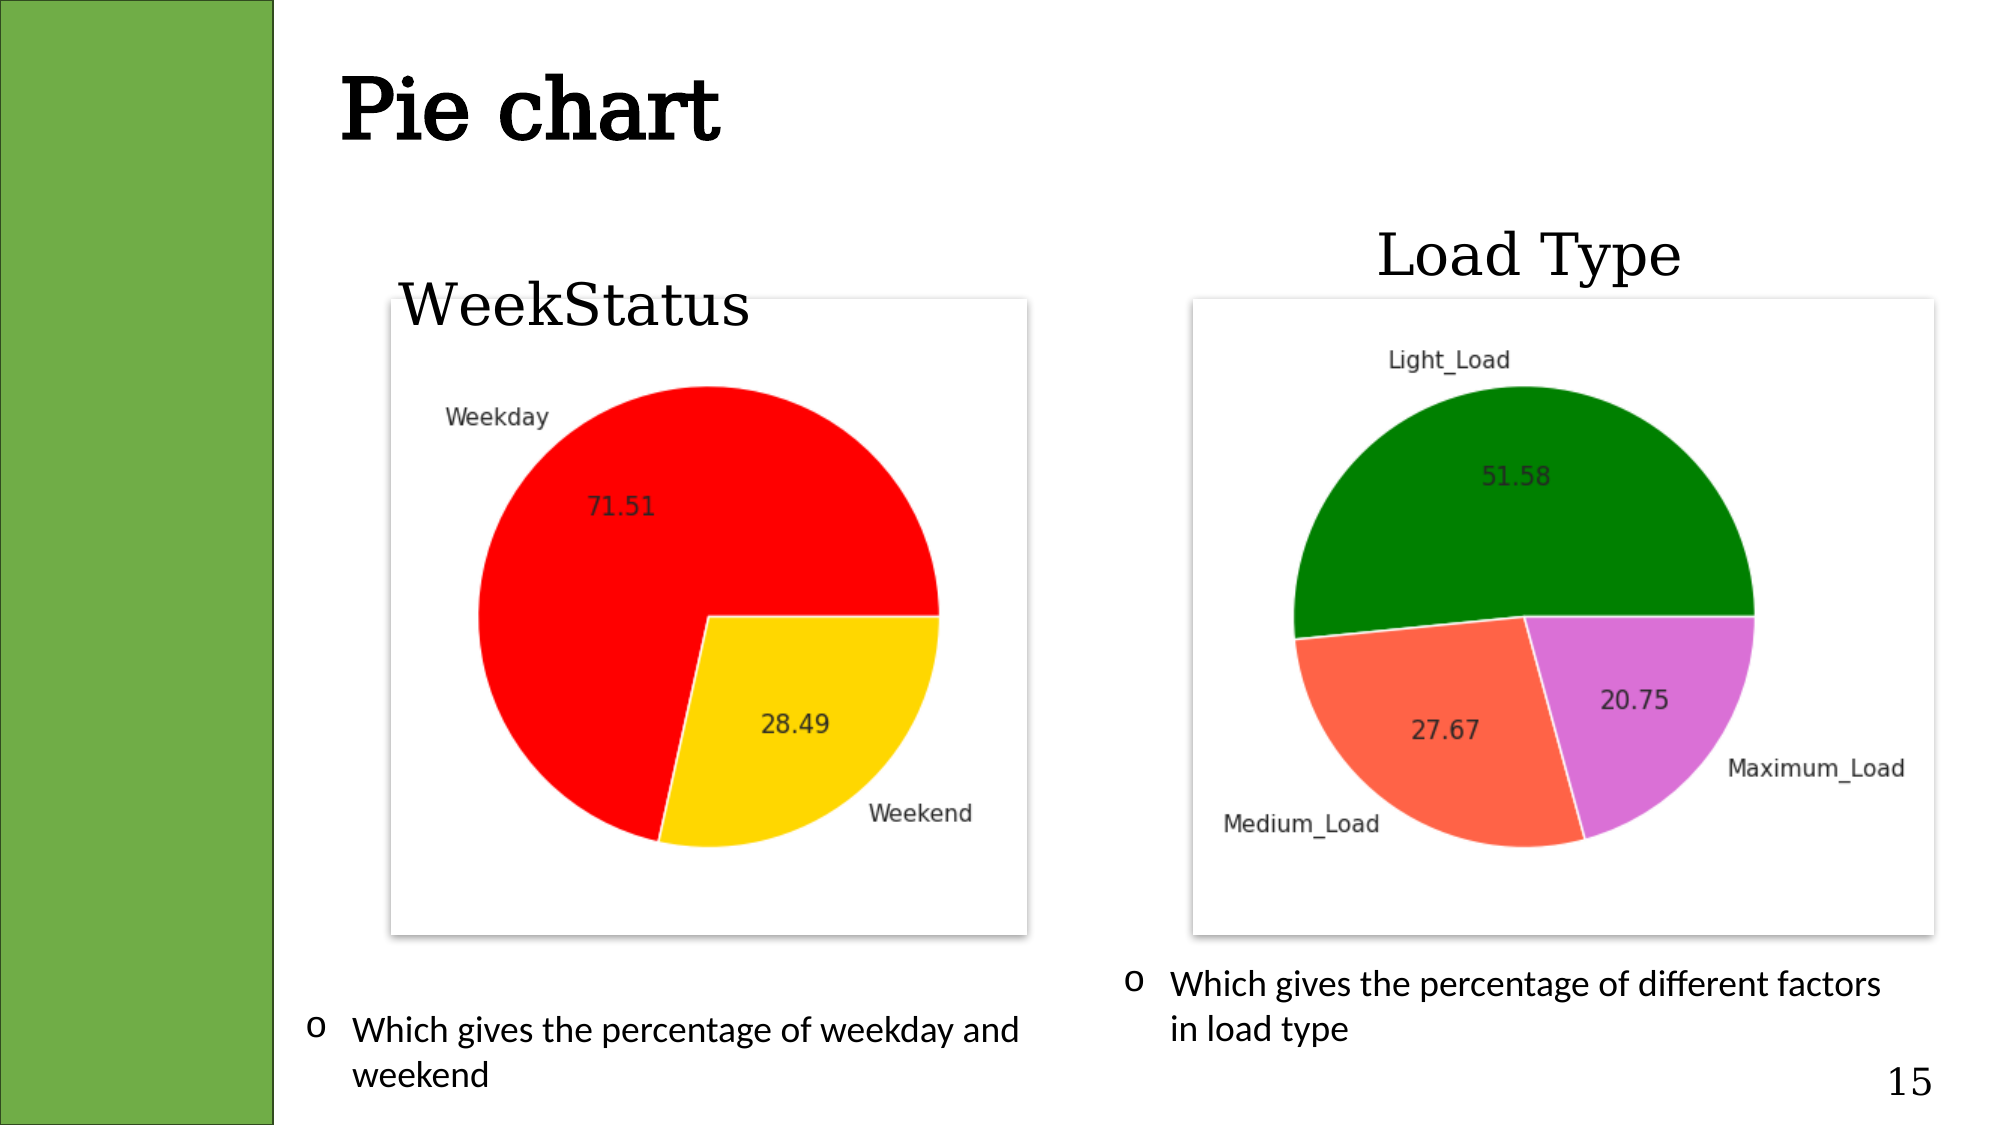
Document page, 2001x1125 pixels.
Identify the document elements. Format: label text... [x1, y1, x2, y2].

text_box Which gives the percentage of weekday and weekend [290, 997, 1131, 1103]
text_box WeekStatus [383, 209, 891, 345]
slide_number 15 [1498, 1050, 1949, 1110]
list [405, 313, 1013, 921]
picture [1207, 313, 1920, 921]
text_box Load Type [1361, 209, 1699, 295]
text_box [0, 0, 274, 1125]
text_box Which gives the percentage of different factors in load type [1108, 951, 1920, 1057]
title Pie chart [324, 6, 1787, 217]
